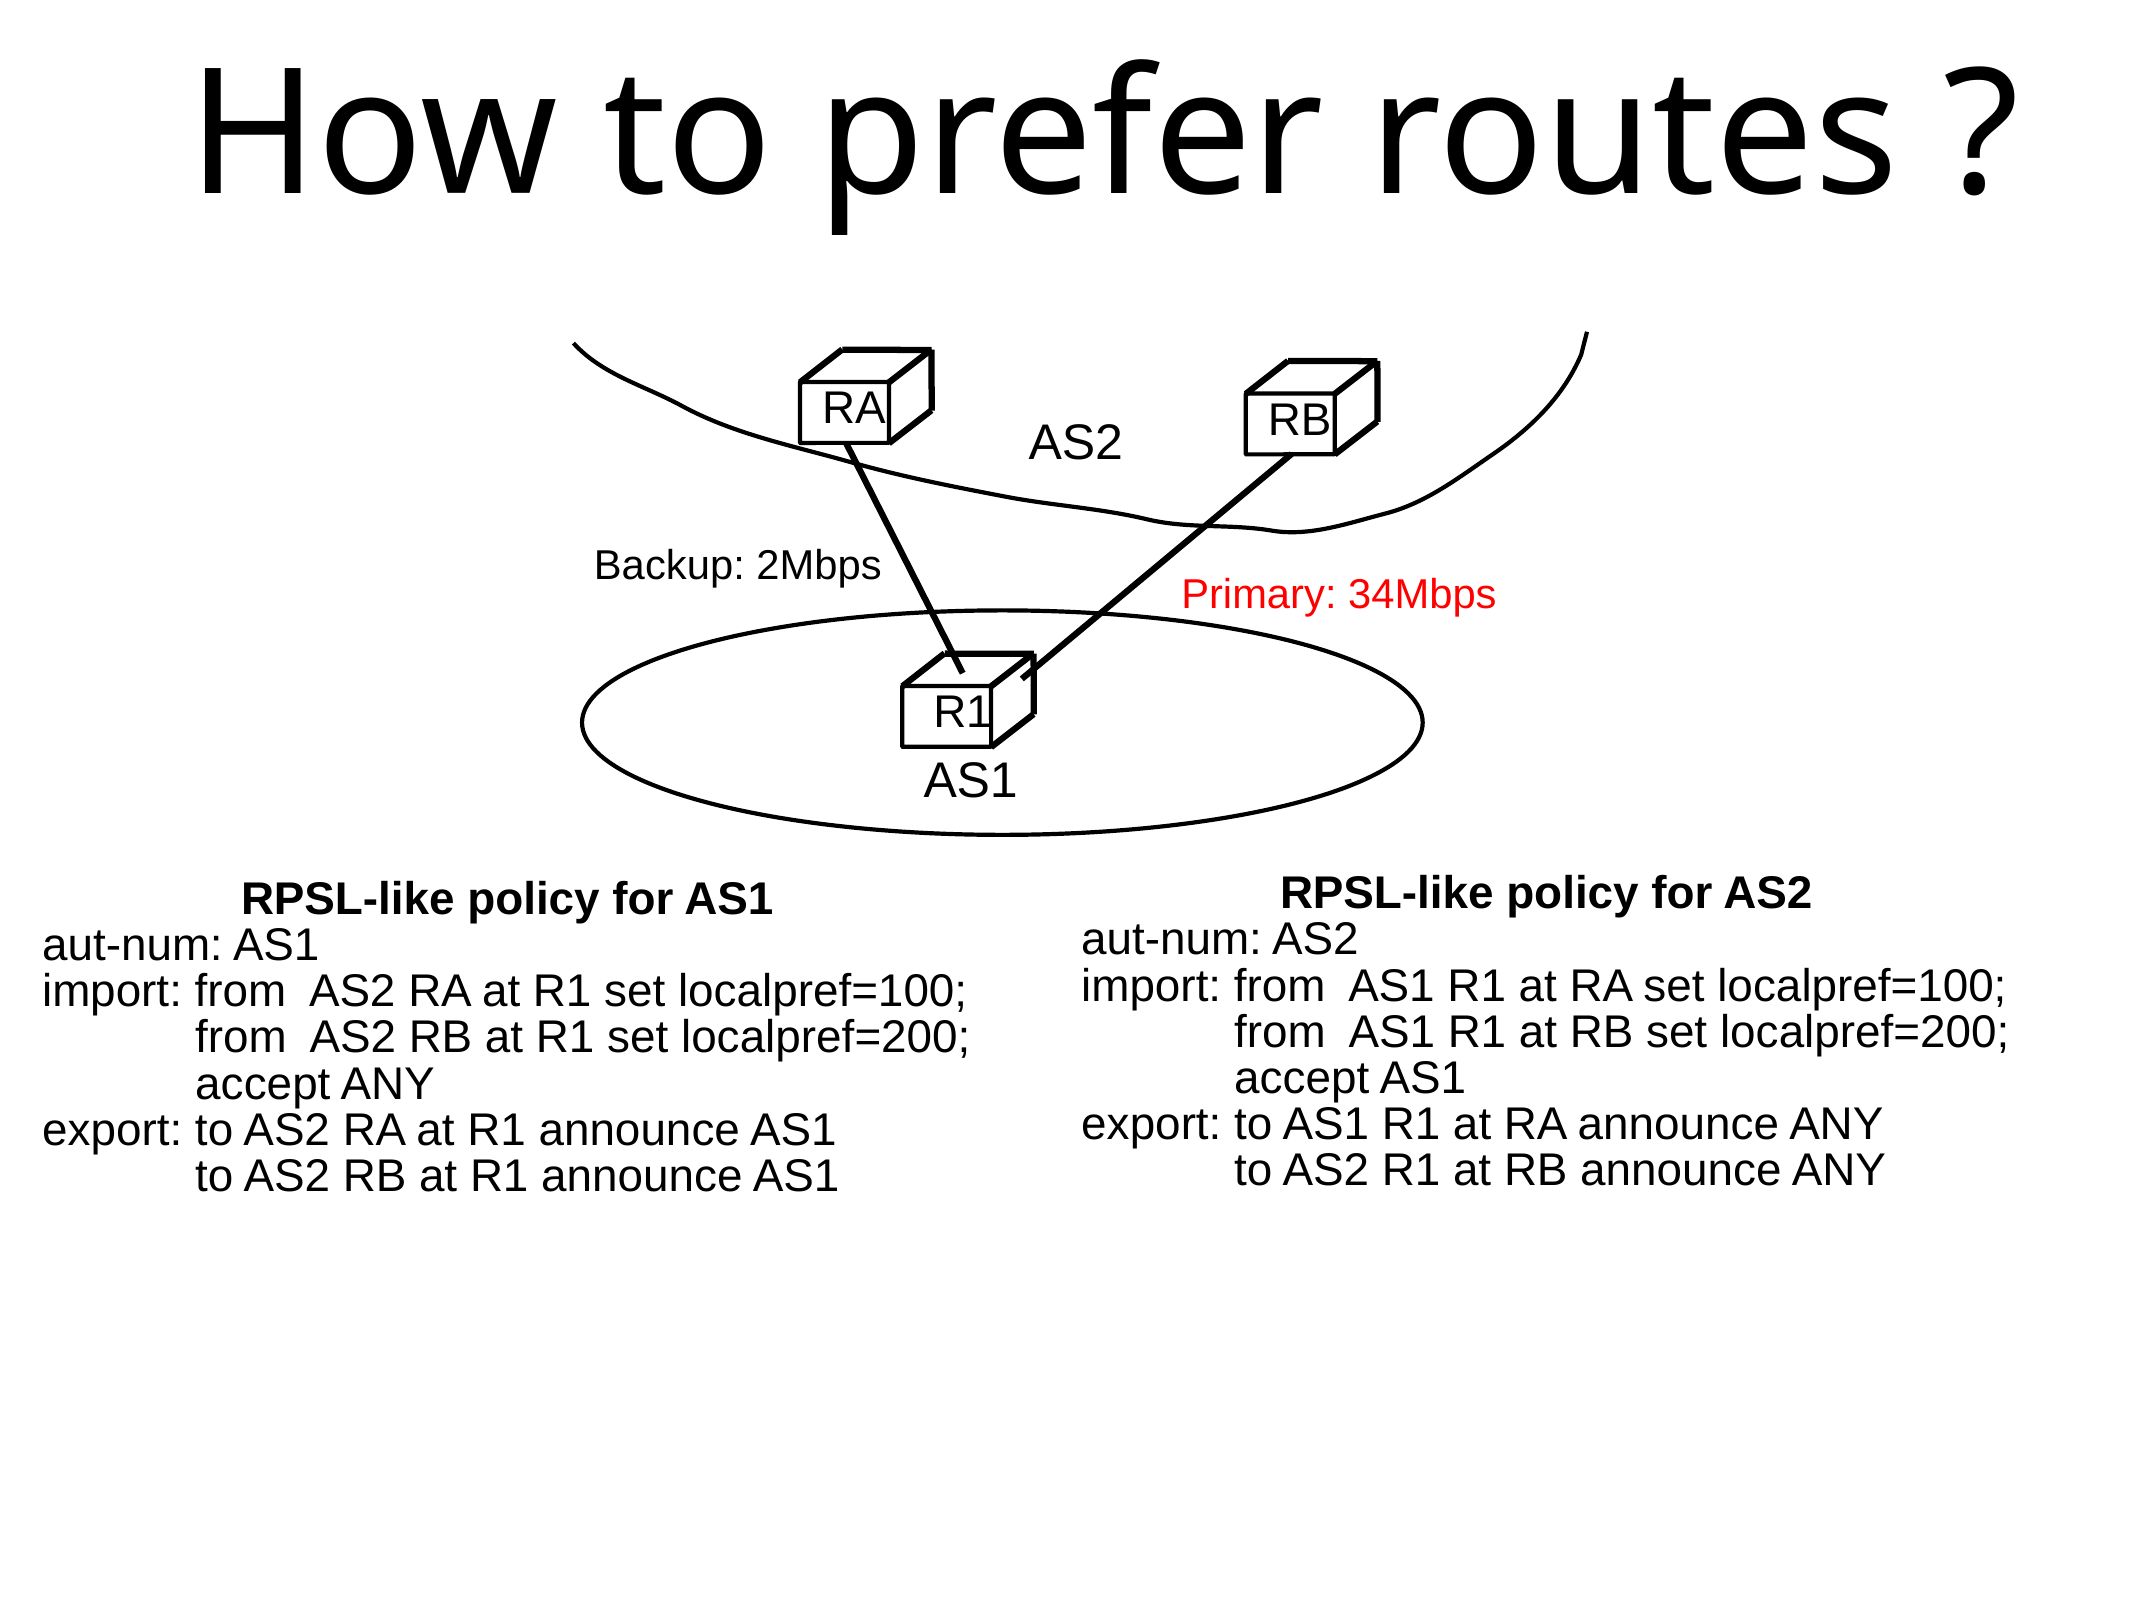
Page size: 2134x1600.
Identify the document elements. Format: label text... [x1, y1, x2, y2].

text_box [1080, 868, 2112, 1320]
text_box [902, 653, 1035, 748]
text_box AS2 [1028, 419, 1124, 470]
text_box AS1 [923, 757, 1018, 808]
text_box Primary: 34Mbps [1181, 574, 1498, 617]
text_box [41, 874, 1072, 1326]
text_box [1245, 360, 1378, 455]
text_box [582, 610, 1423, 835]
text_box Backup: 2Mbps [593, 546, 882, 589]
text_box [573, 331, 1587, 533]
title How to prefer routes ? [155, 0, 2053, 282]
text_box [799, 349, 932, 444]
